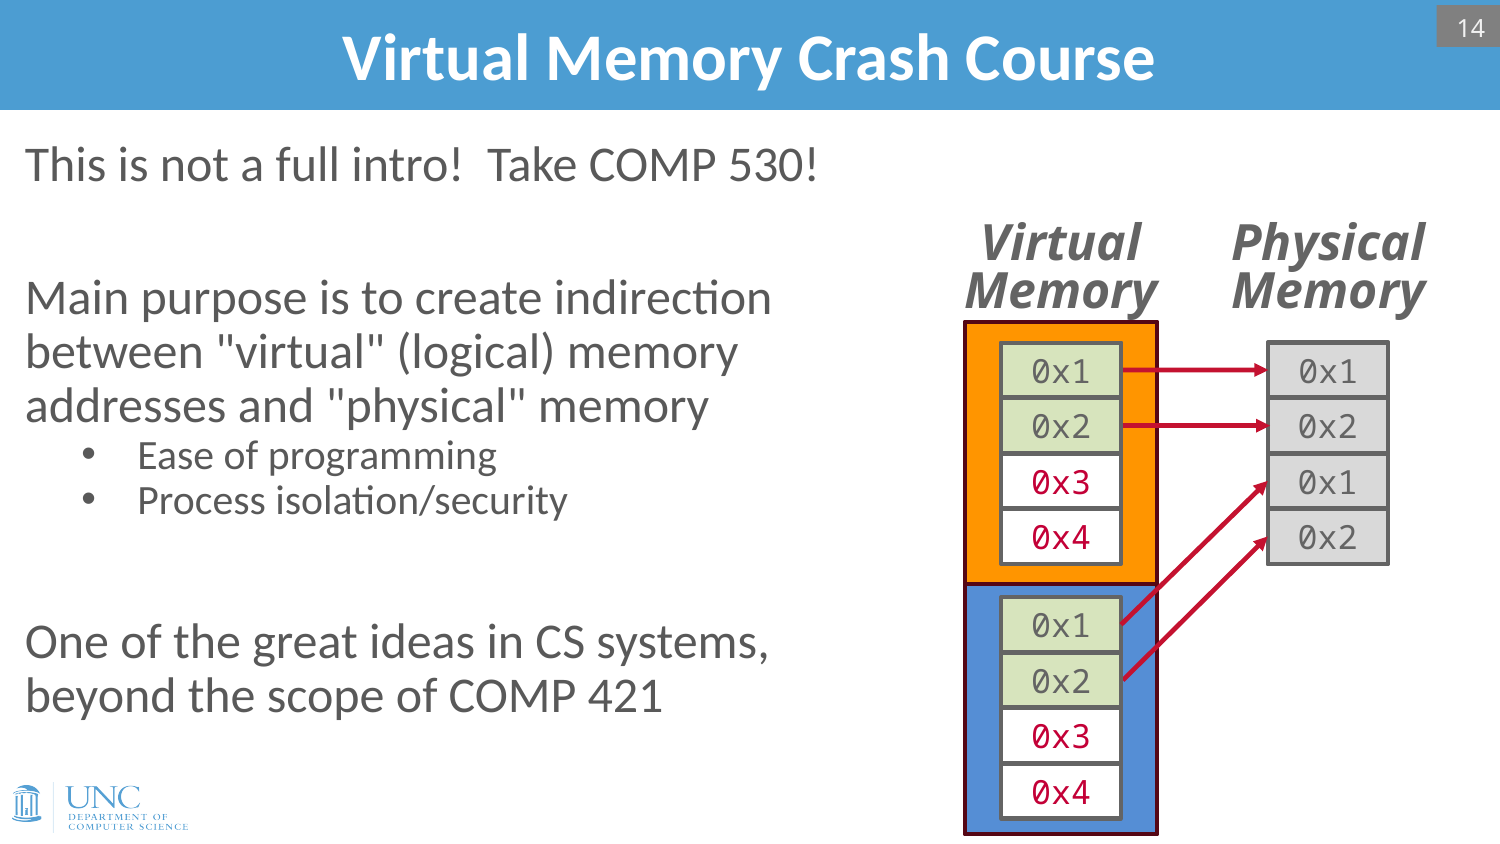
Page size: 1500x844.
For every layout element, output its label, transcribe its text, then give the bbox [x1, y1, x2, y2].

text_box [1267, 452, 1388, 565]
picture [12, 782, 188, 833]
text_box [963, 582, 1159, 836]
list This is not a full intro! Take COMP 530! Main purpose is to create indirection between "virtual" (logical) memory addresses and "physical" memory Ease of programming Process isolation/security One of the great ideas in CS systems, beyond the scope of COMP 421 [9, 130, 839, 731]
text_box [963, 320, 1159, 582]
slide_number 14 [1436, 5, 1500, 47]
title Virtual Memory Crash Course [0, 0, 1500, 110]
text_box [1000, 480, 1268, 820]
text_box Virtual Memory [964, 221, 1158, 318]
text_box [1000, 341, 1122, 480]
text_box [1245, 221, 1412, 454]
